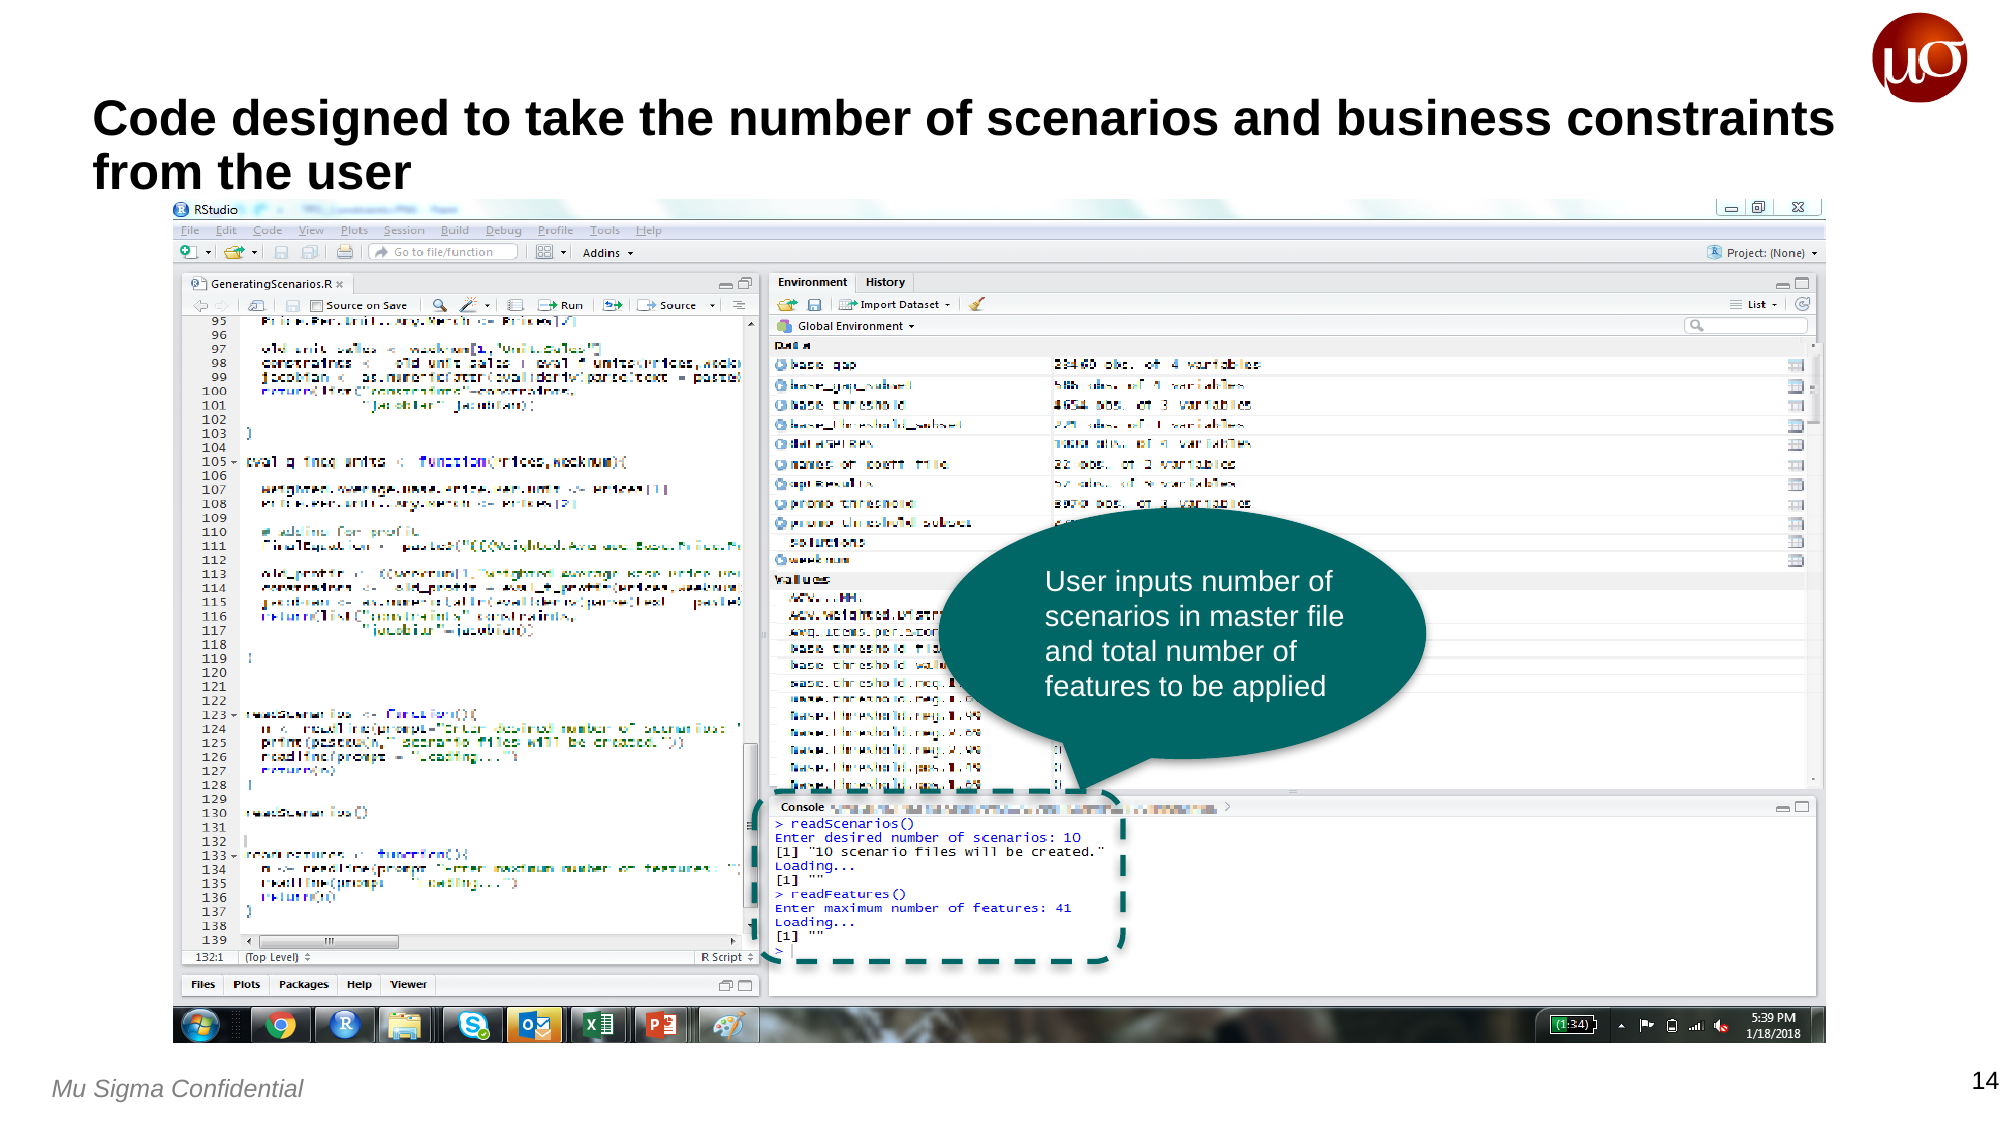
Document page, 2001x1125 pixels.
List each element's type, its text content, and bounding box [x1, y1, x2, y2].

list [173, 199, 1827, 1043]
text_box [938, 507, 1427, 760]
picture [1867, 12, 1973, 103]
title Code designed to take the number of scenarios and business constraints from the user [92, 62, 1908, 201]
